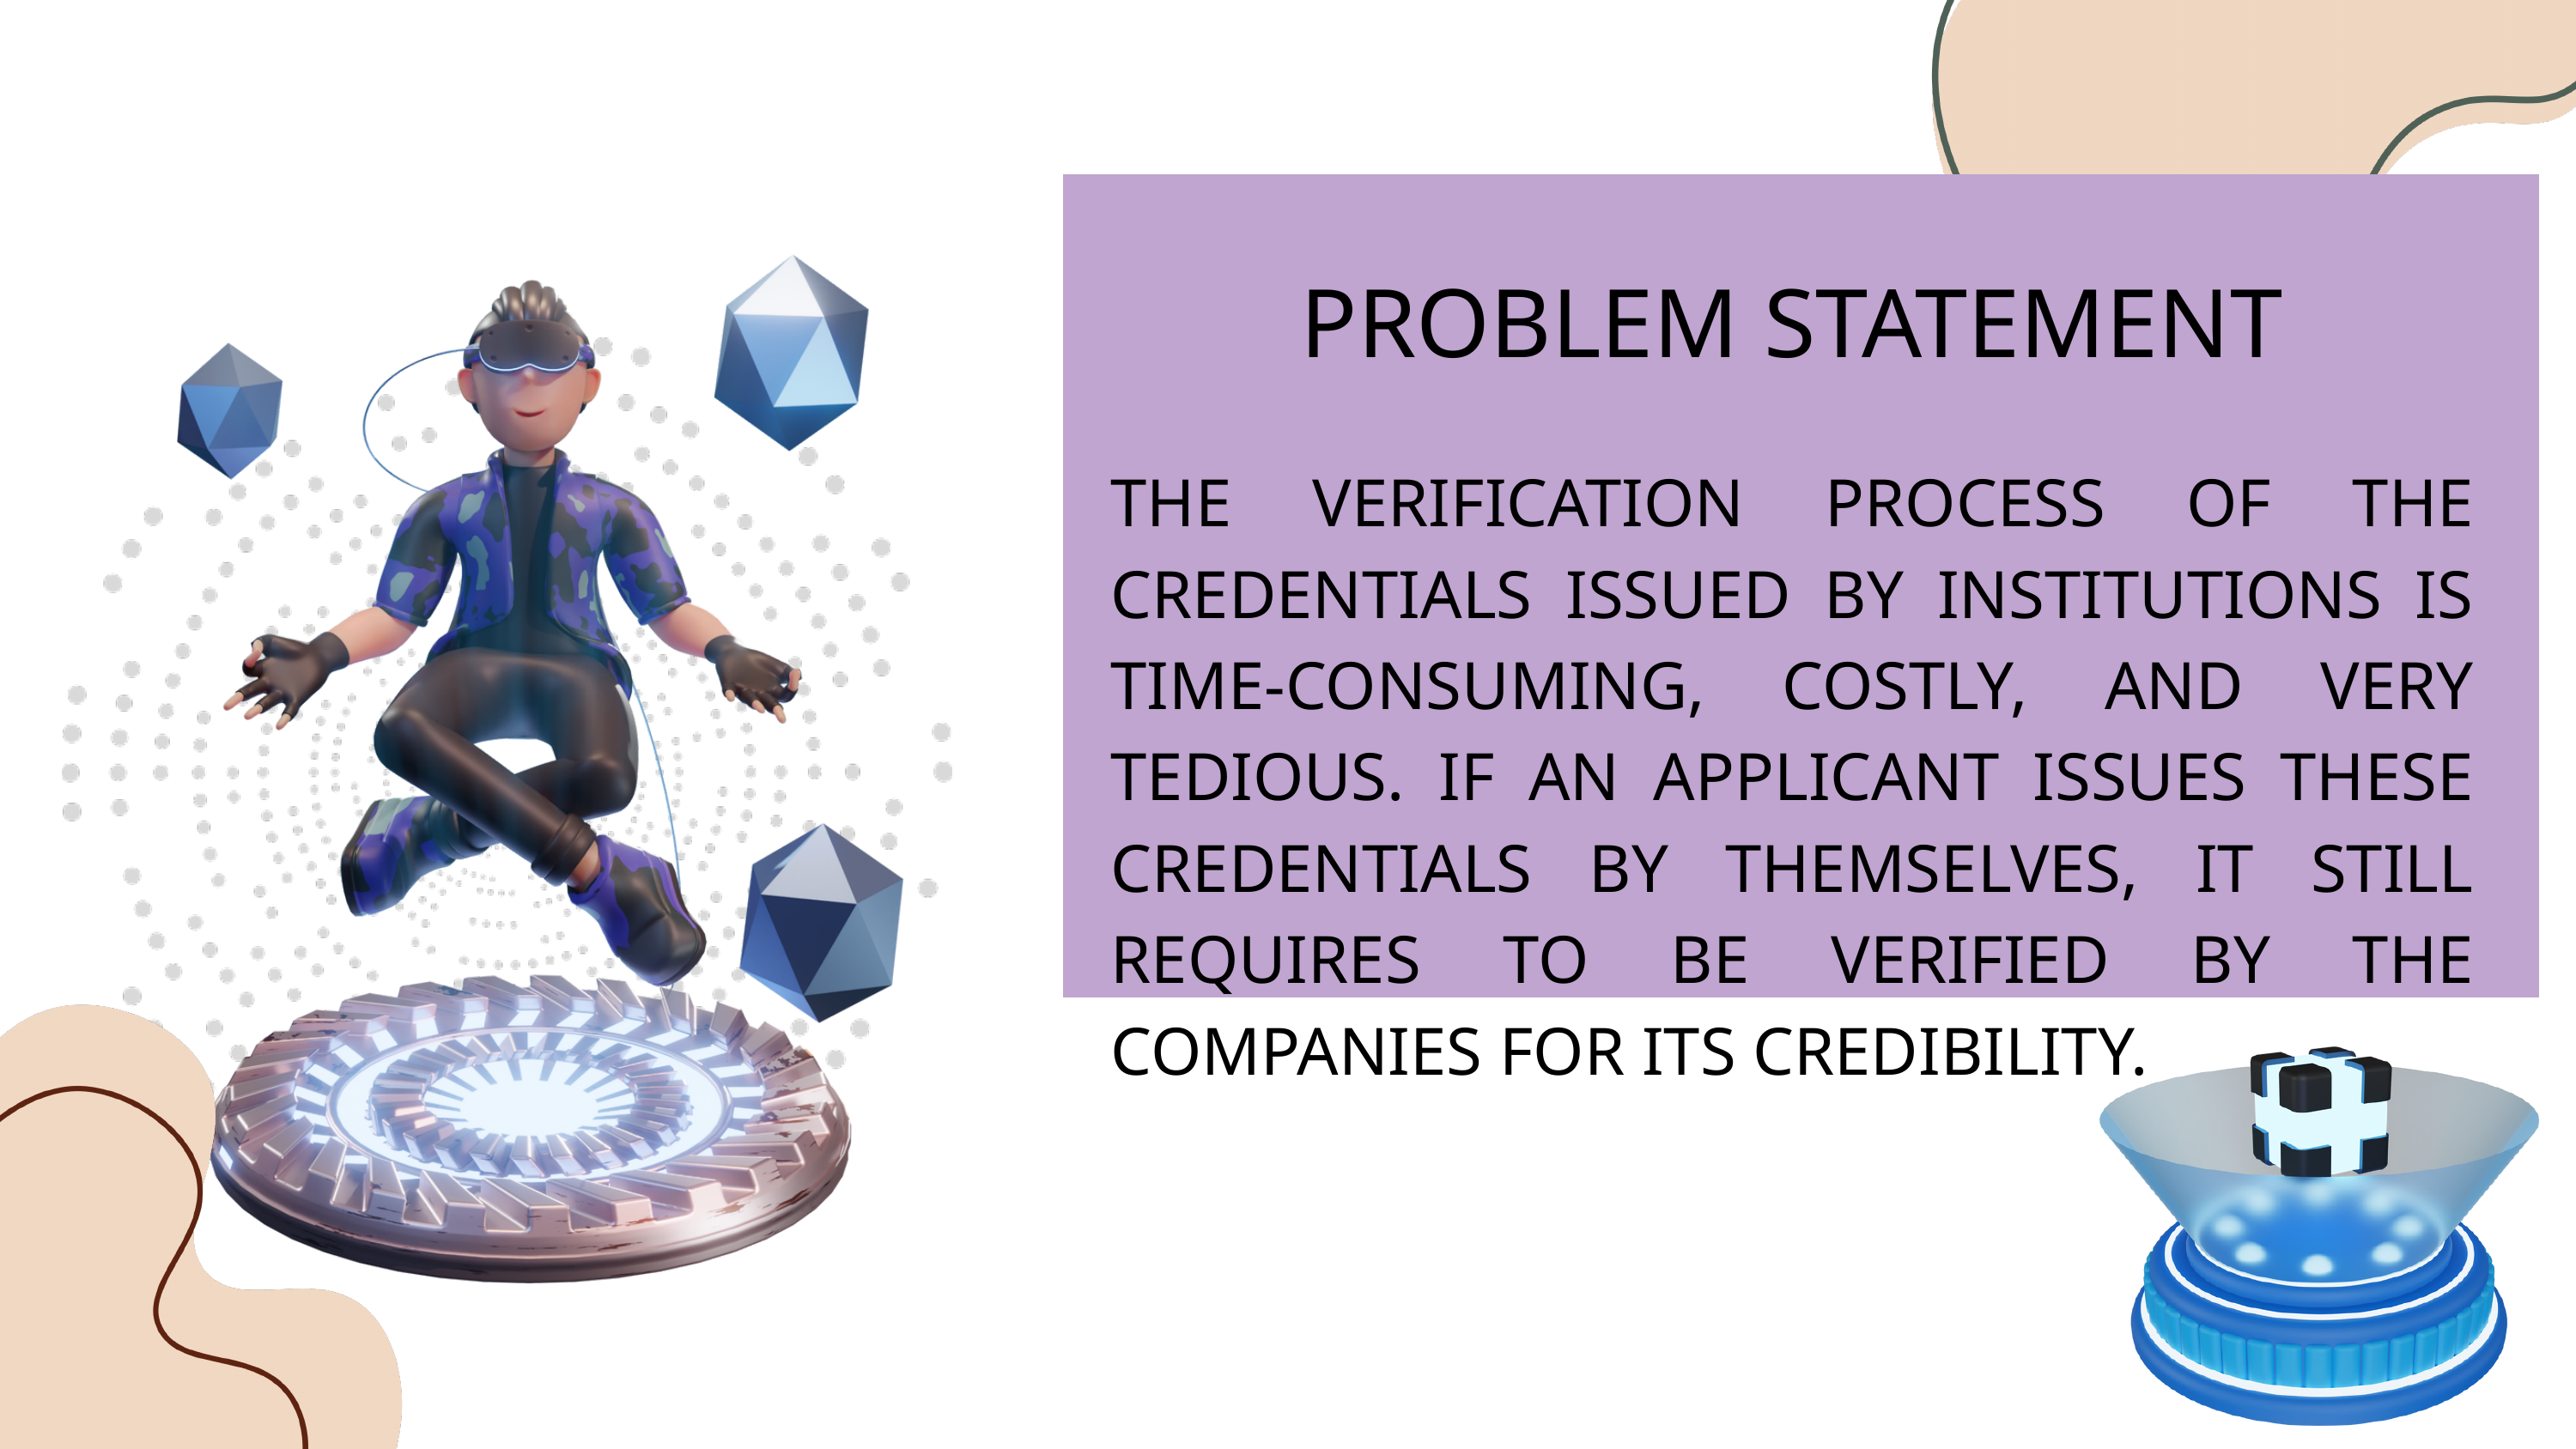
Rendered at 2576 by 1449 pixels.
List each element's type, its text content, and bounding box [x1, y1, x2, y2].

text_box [1062, 173, 2539, 998]
picture [2099, 1046, 2539, 1426]
picture [0, 254, 952, 1449]
picture [1902, 0, 2576, 408]
text_box THE VERIFICATION PROCESS OF THE CREDENTIALS ISSUED BY INSTITUTIONS IS TIME-CONSUMING, COSTLY, AND VERY TEDIOUS. IF AN APPLICANT ISSUES THESE CREDENTIALS BY THEMSELVES, IT STILL REQUIRES TO BE VERIFIED BY THE COMPANIES FOR ITS CREDIBILITY. [1110, 1006, 2474, 1088]
